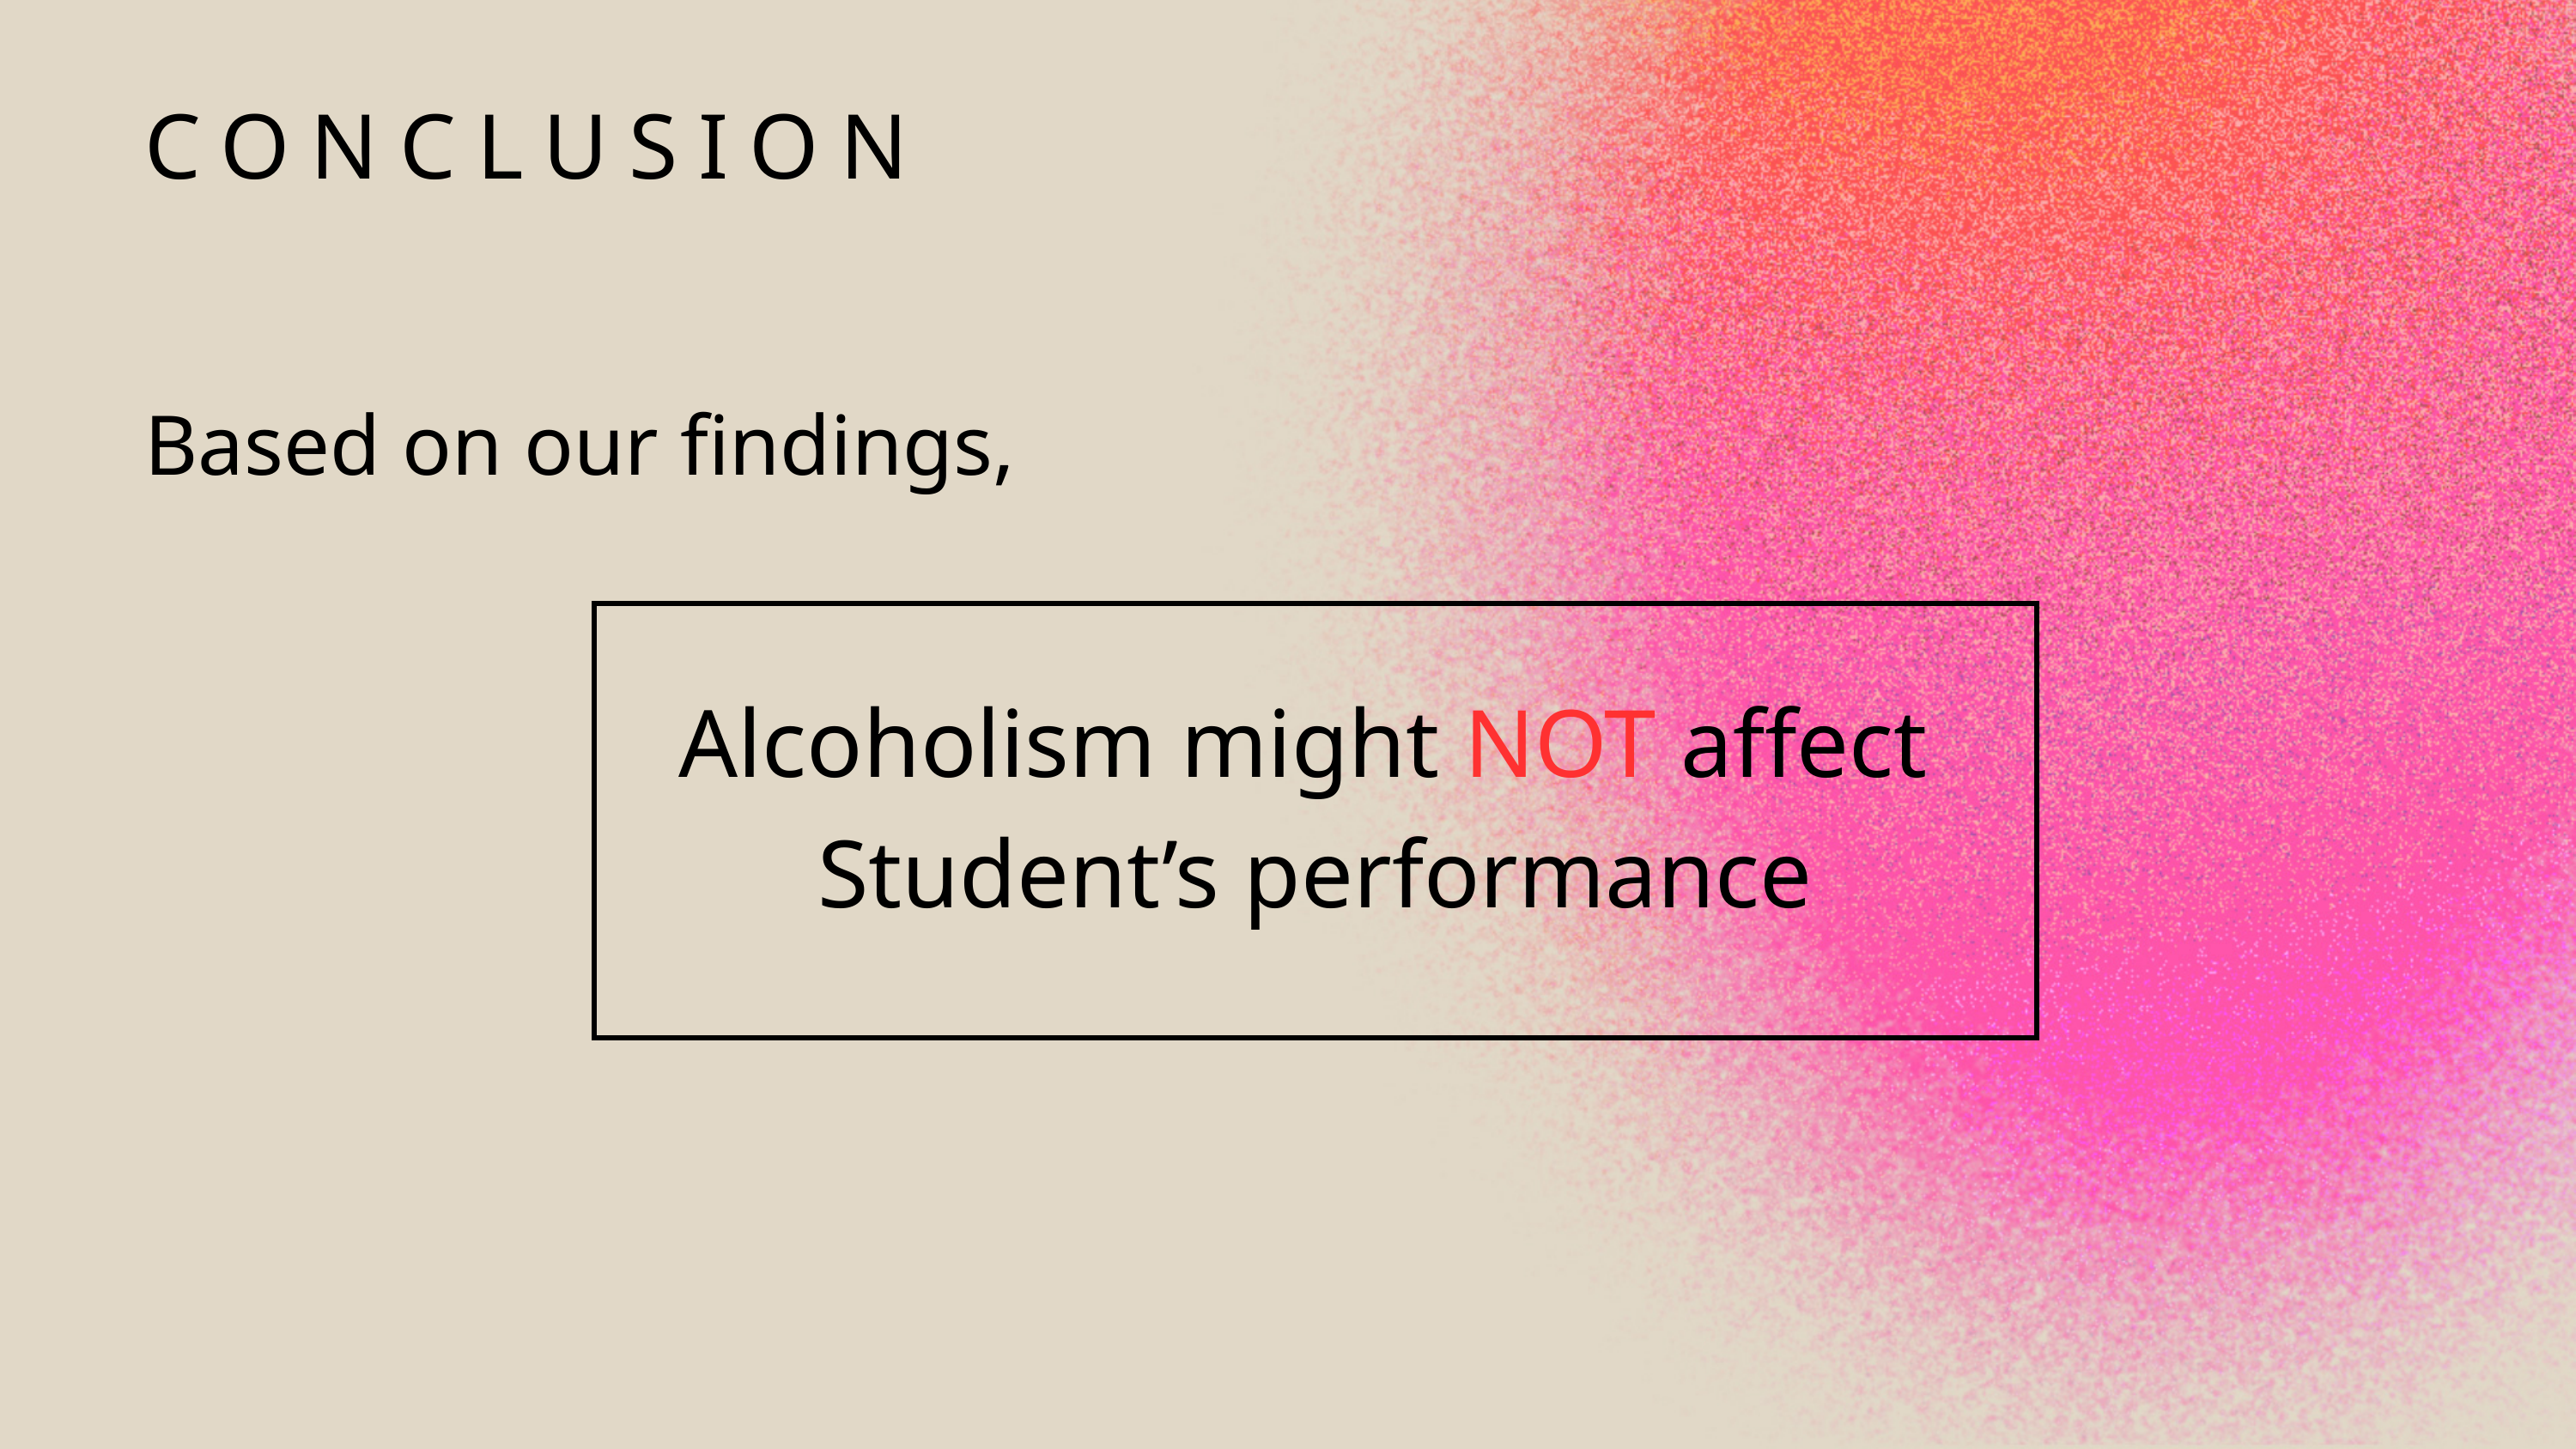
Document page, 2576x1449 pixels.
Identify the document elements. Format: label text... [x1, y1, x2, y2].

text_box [593, 603, 2038, 1039]
text_box Based on our findings, [144, 376, 1315, 492]
text_box [0, 0, 2576, 1449]
text_box CONCLUSION [144, 98, 932, 197]
